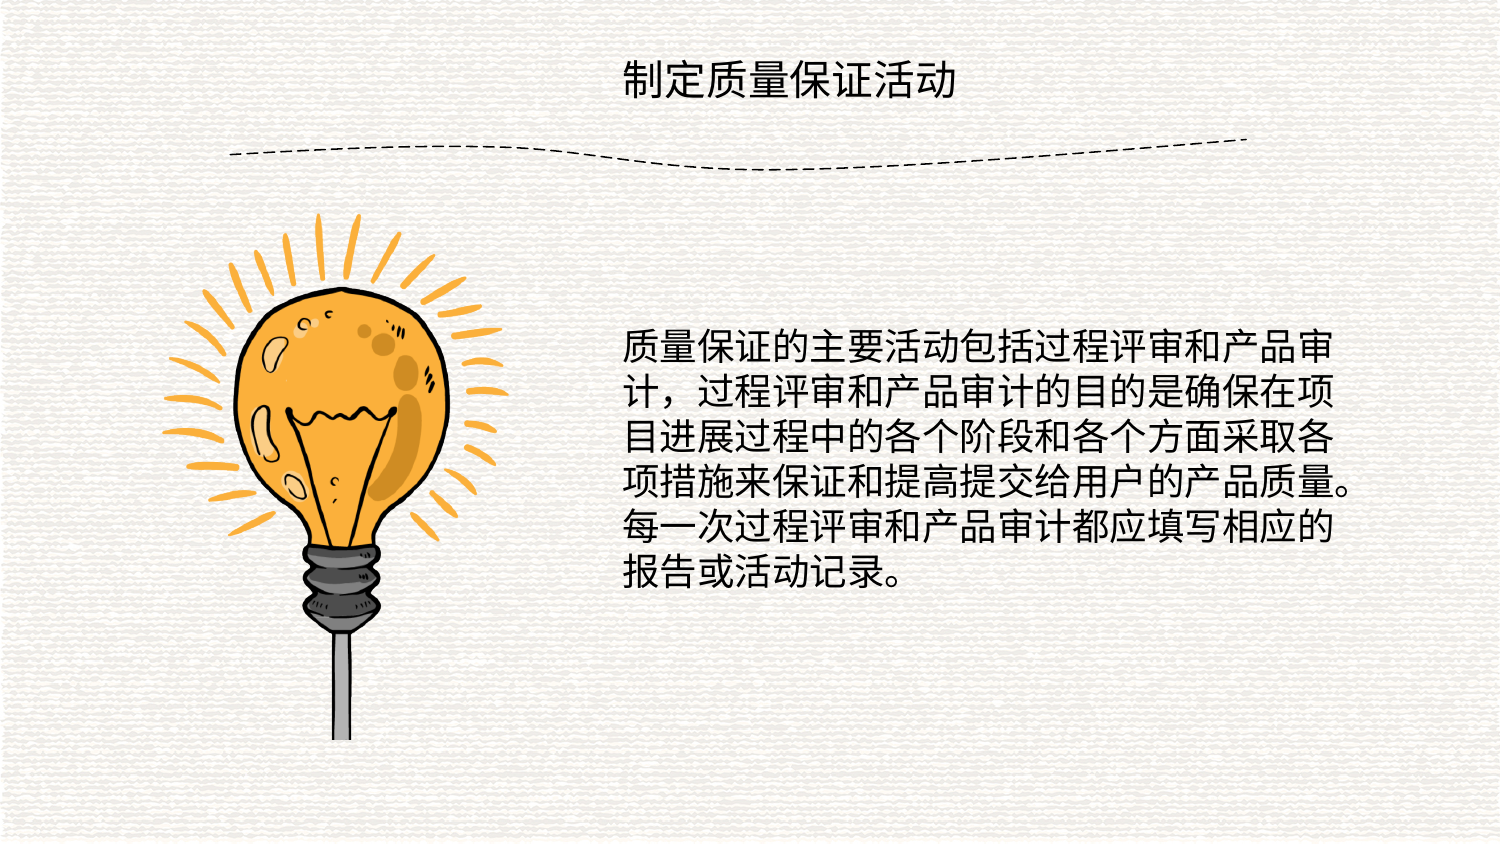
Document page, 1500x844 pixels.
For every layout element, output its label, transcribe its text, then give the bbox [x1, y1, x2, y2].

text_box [229, 46, 1247, 170]
text_box 质量保证的主要活动包括过程评审和产品审计，过程评审和产品审计的目的是确保在项目进展过程中的各个阶段和各个方面采取各项措施来保证和提高提交给用户的产品质量。每一次过程评审和产品审计都应填写相应的报告或活动记录。 [607, 315, 1362, 601]
picture [0, 0, 1500, 844]
